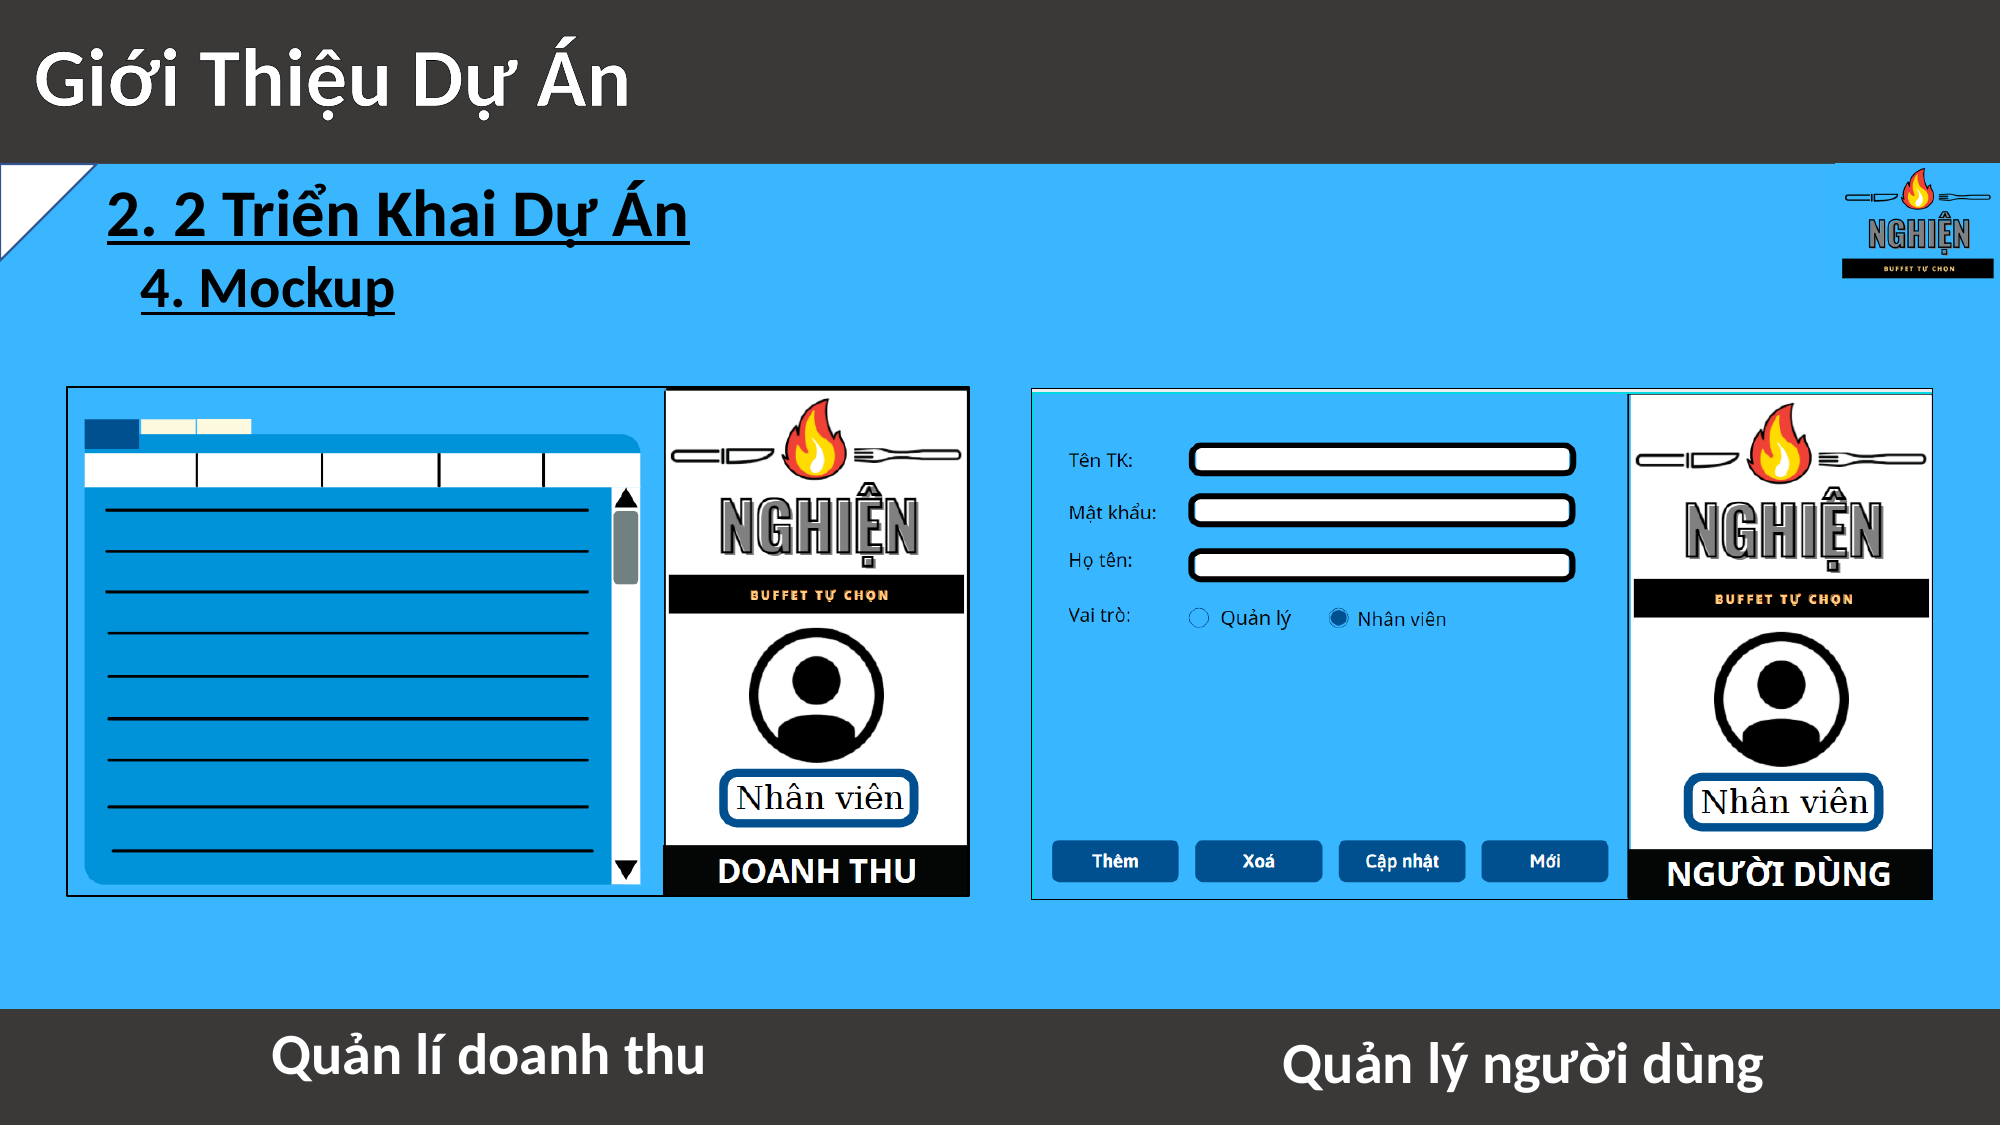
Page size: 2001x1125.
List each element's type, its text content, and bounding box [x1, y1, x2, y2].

text_box Quản lý người dùng [1267, 1017, 1780, 1103]
text_box Giới Thiệu Dự Án [0, 15, 724, 131]
picture [1031, 388, 1933, 900]
picture [67, 388, 969, 896]
text_box Quản lí doanh thu [255, 1009, 723, 1094]
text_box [0, 163, 2000, 1009]
picture [1835, 163, 2000, 282]
